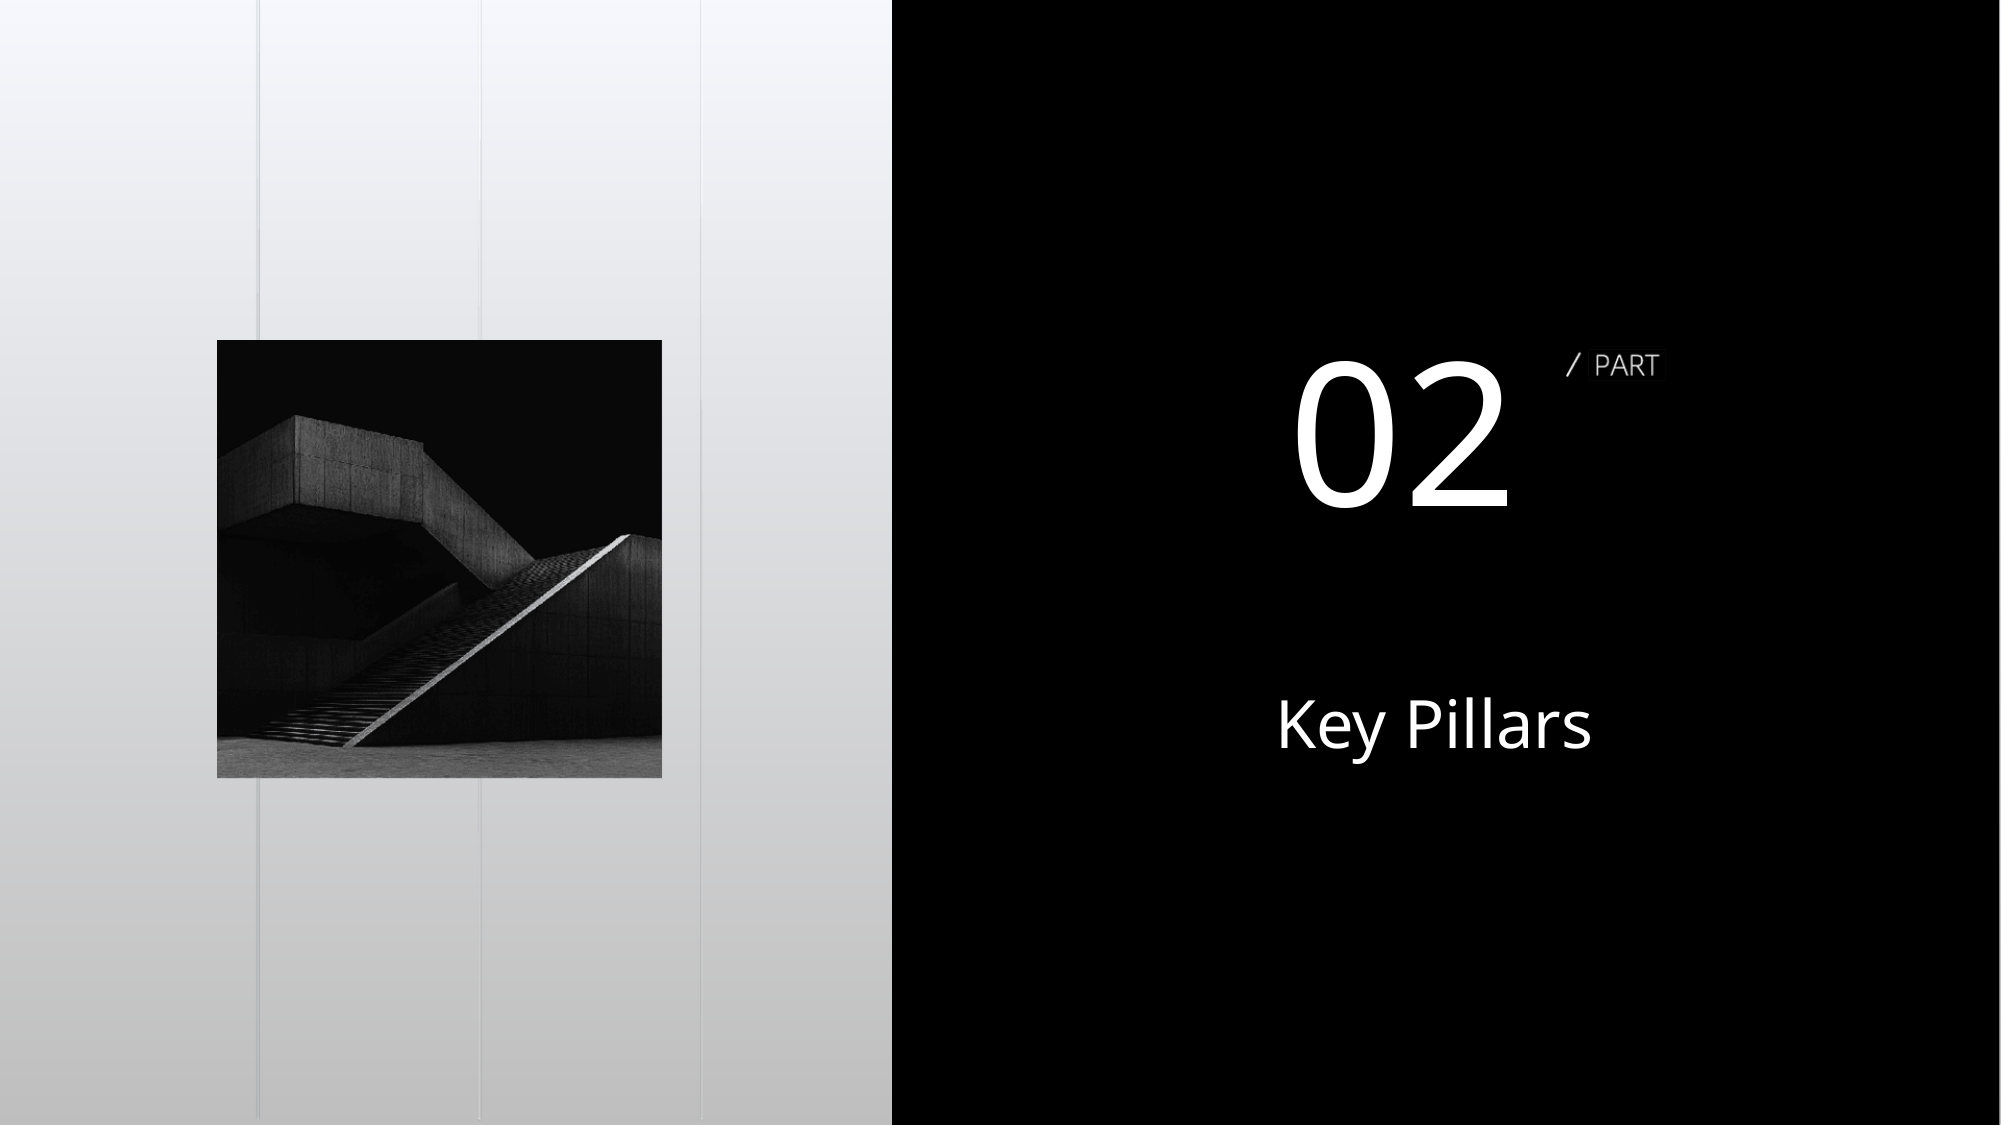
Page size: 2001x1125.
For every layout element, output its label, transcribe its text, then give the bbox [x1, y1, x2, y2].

text_box Key Pillars [1070, 658, 1799, 885]
picture [178, 0, 703, 1122]
text_box 02 [1273, 299, 1567, 518]
text_box [0, 0, 892, 1125]
picture [1565, 340, 1718, 396]
text_box [892, 0, 2000, 1125]
